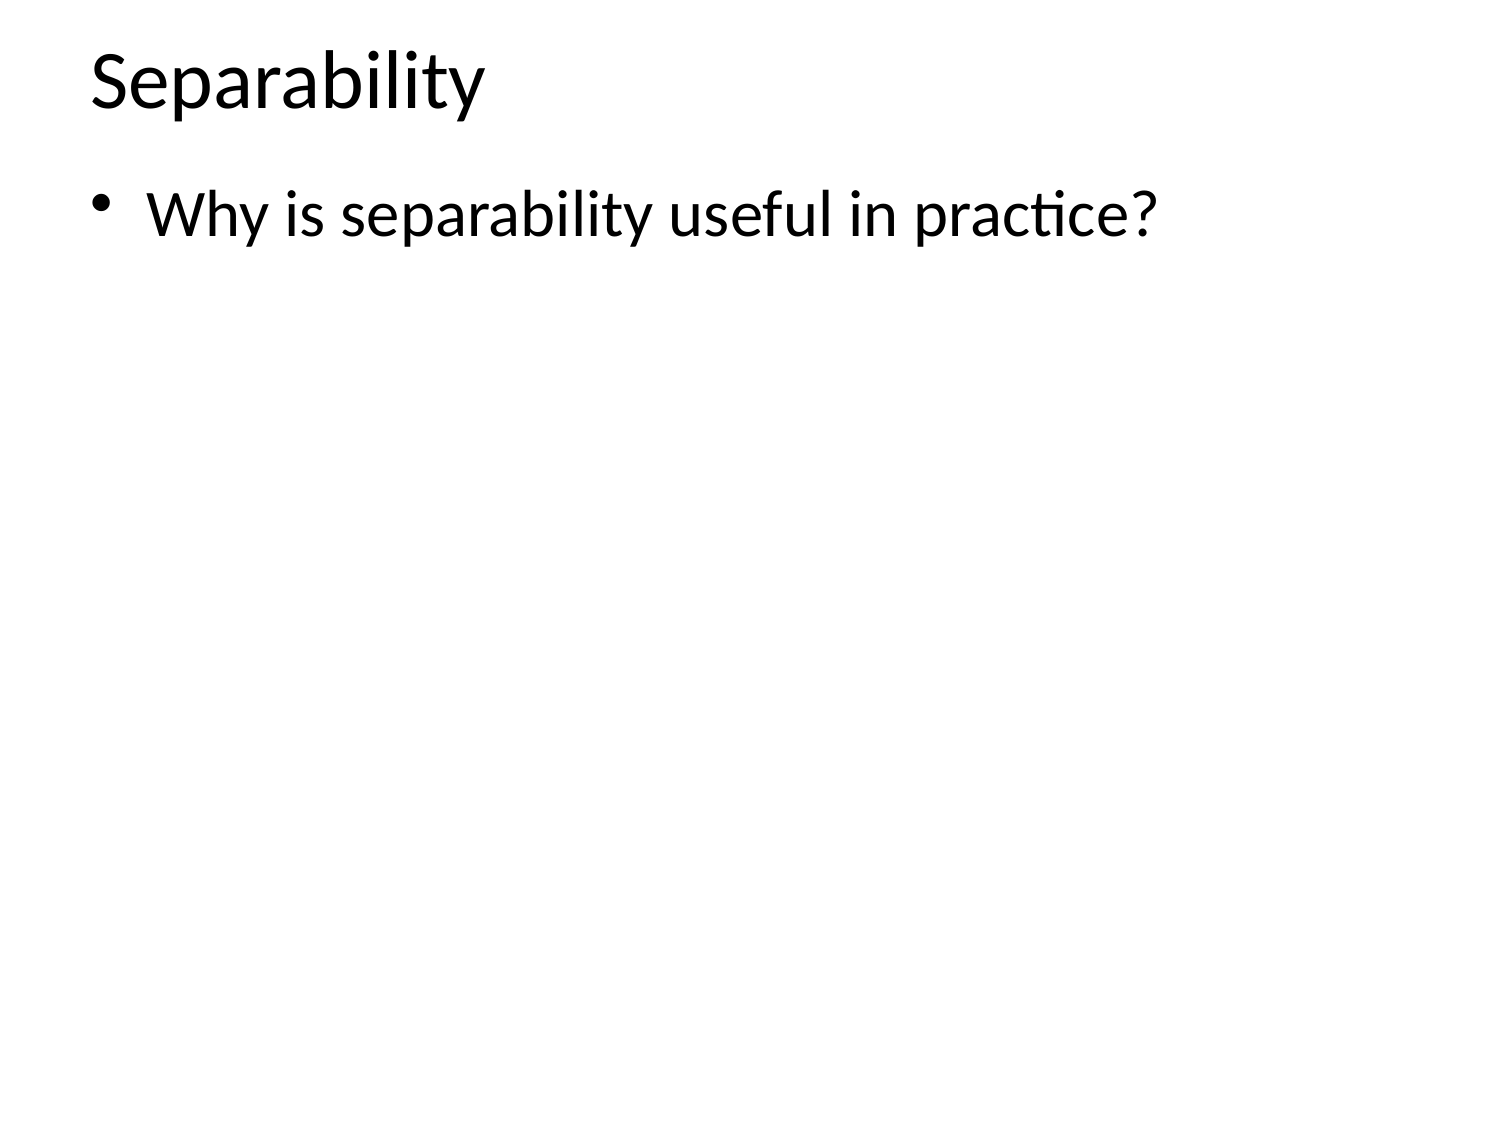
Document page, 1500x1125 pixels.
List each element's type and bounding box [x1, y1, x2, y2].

title [74, 0, 1426, 151]
list [74, 162, 1426, 1006]
